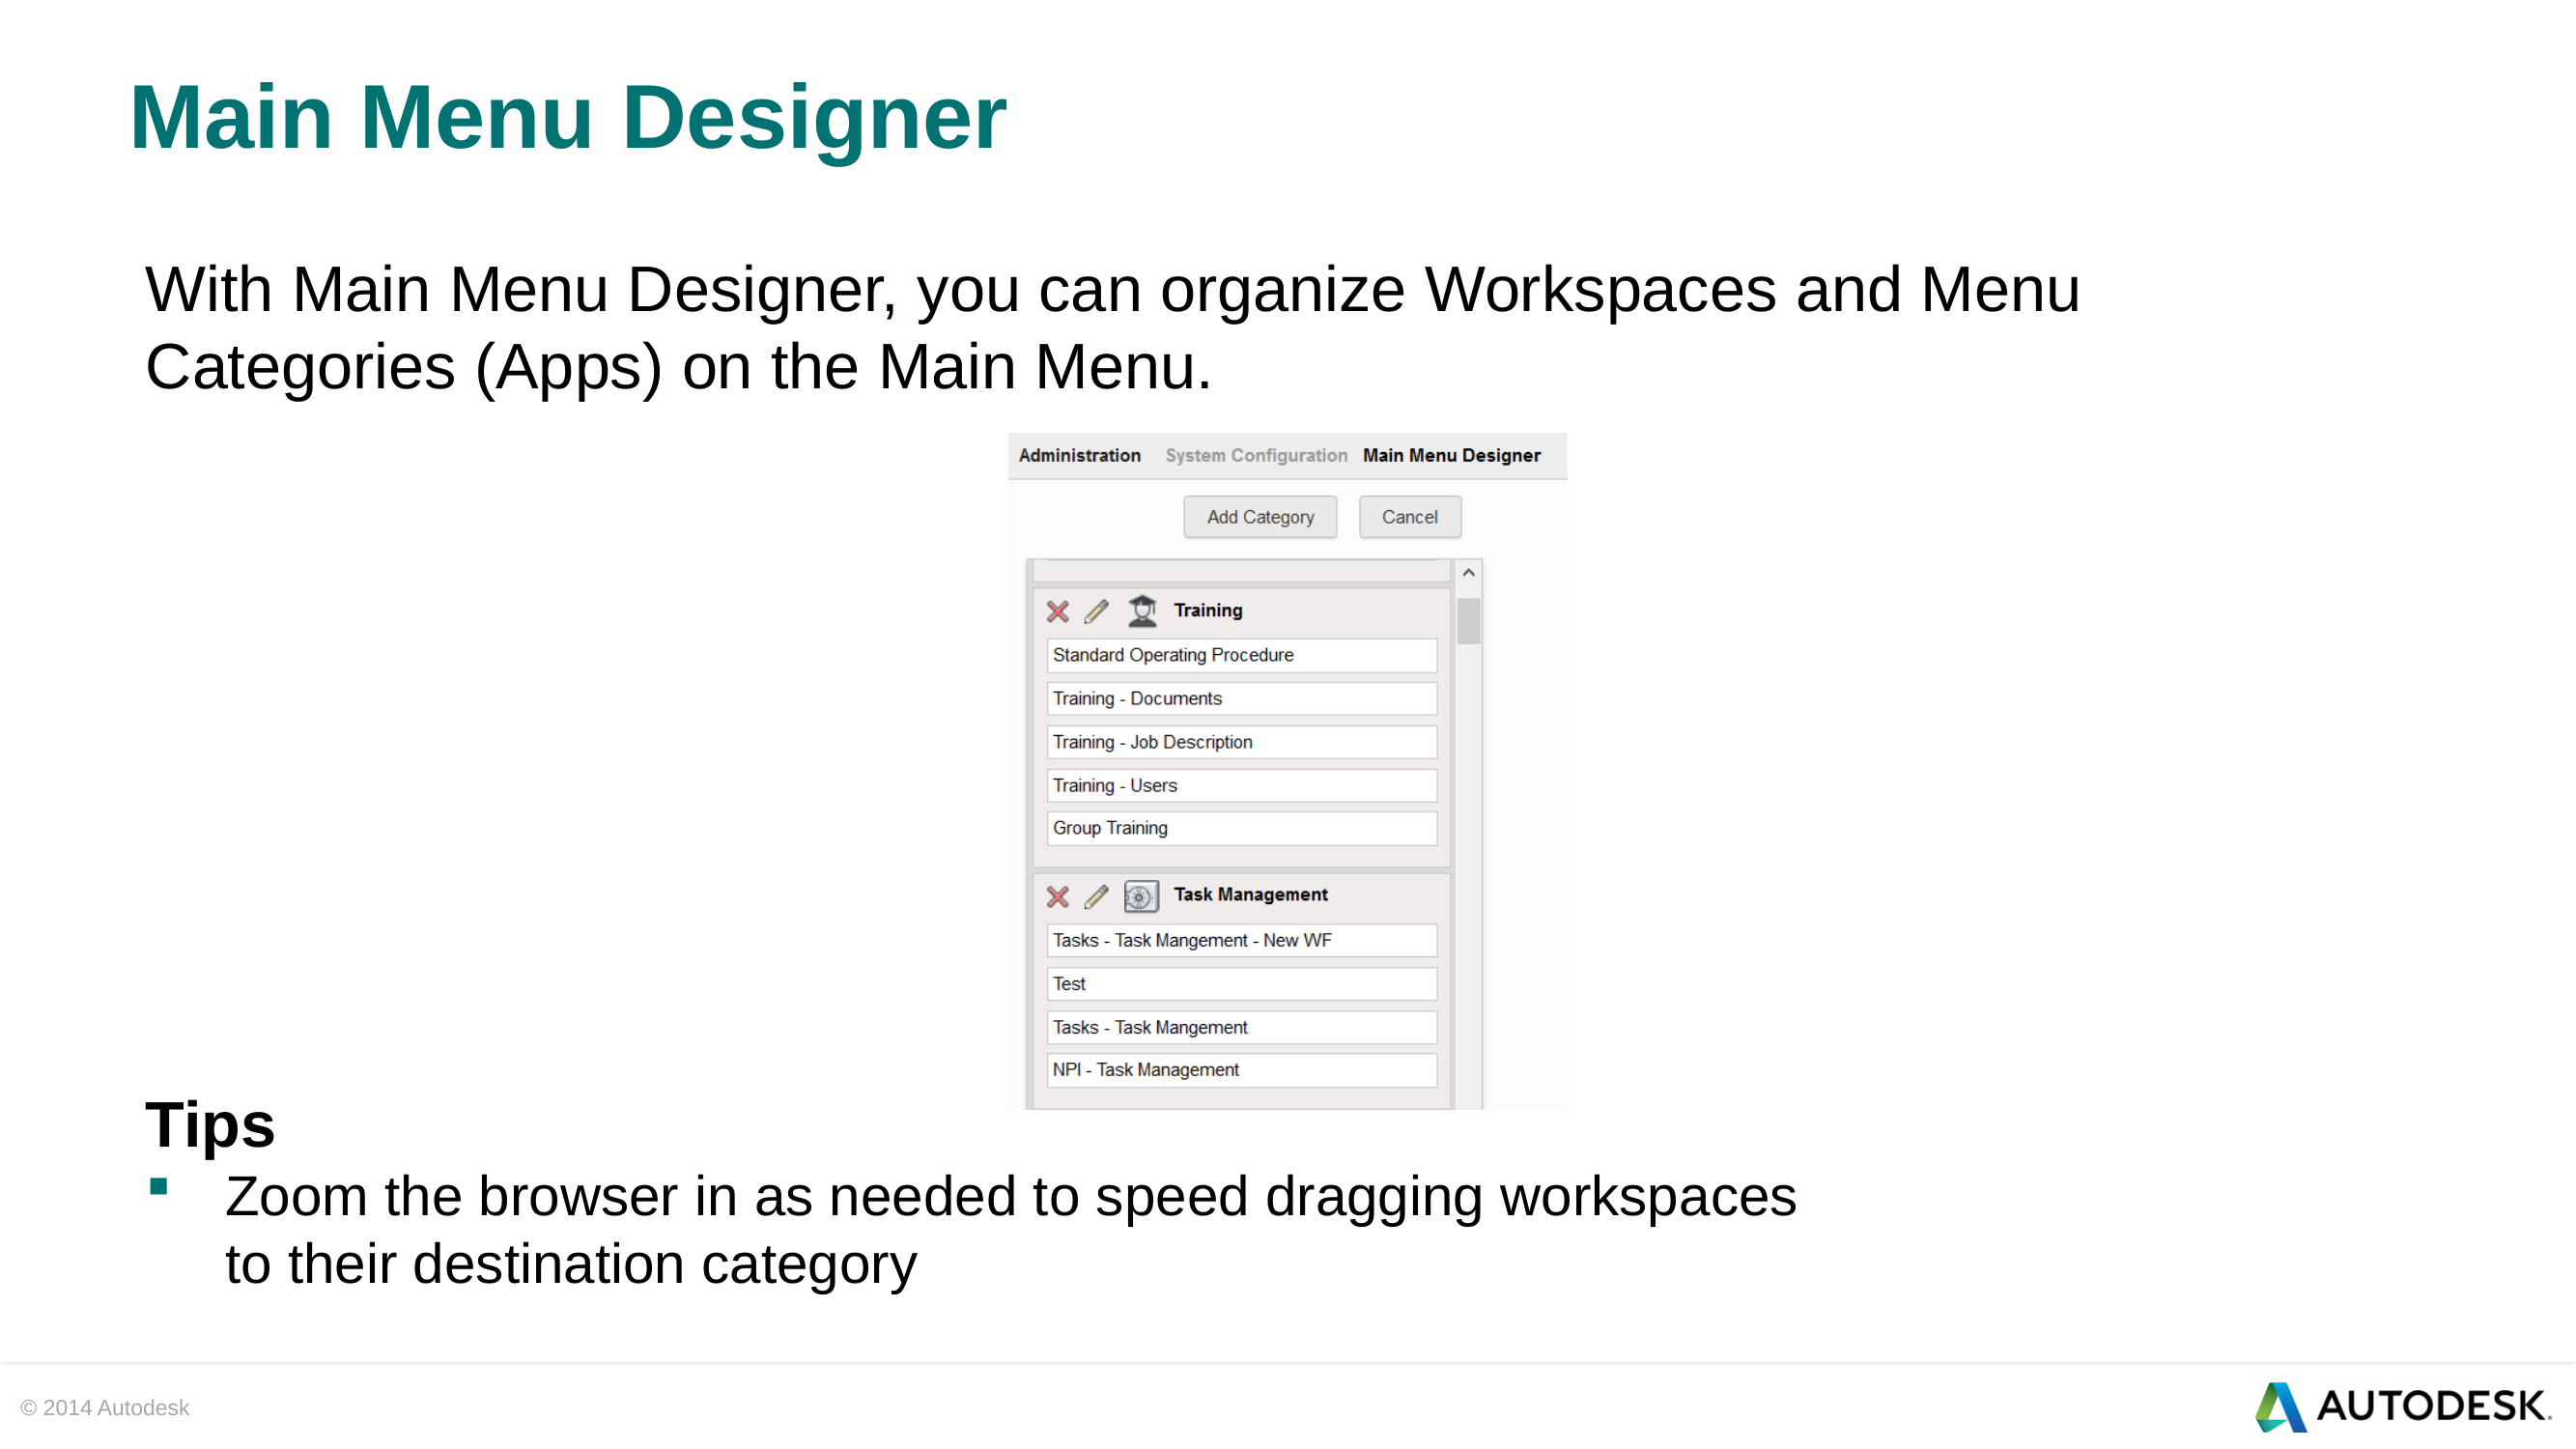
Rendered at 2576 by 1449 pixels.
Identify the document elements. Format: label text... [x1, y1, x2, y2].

text_box Main Menu Designer [128, 58, 2448, 254]
text_box With Main Menu Designer, you can organize Workspaces and Menu Categories (Apps) on the Main Menu. [128, 246, 2379, 566]
picture [1008, 433, 1568, 1110]
picture [2255, 1382, 2552, 1433]
text_box Tips Zoom the browser in as needed to speed dragging workspaces to their destination category [128, 1082, 1805, 1337]
